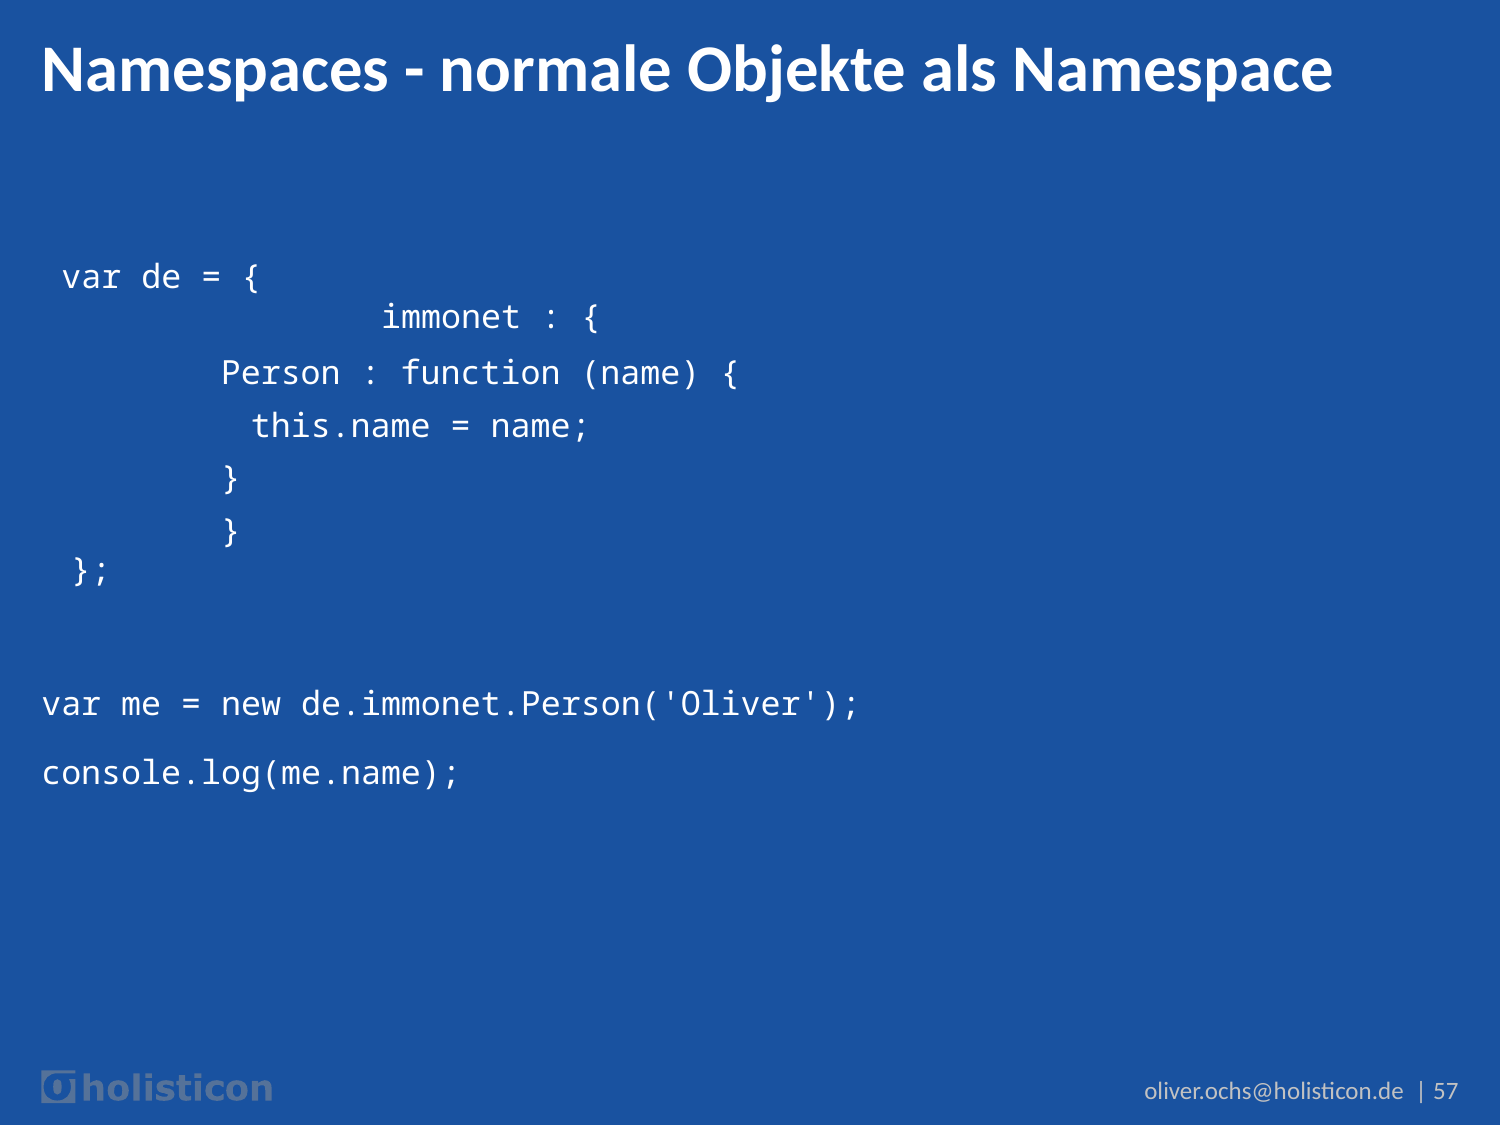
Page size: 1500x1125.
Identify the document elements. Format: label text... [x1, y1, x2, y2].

list var de = { immonet : { Person : function (name) { this.name = name; } } }; var me = new de.immonet.Person('Oliver'); console.log(me.name); [41, 255, 1436, 973]
title Namespaces - normale Objekte als Namespace [41, 24, 1436, 188]
